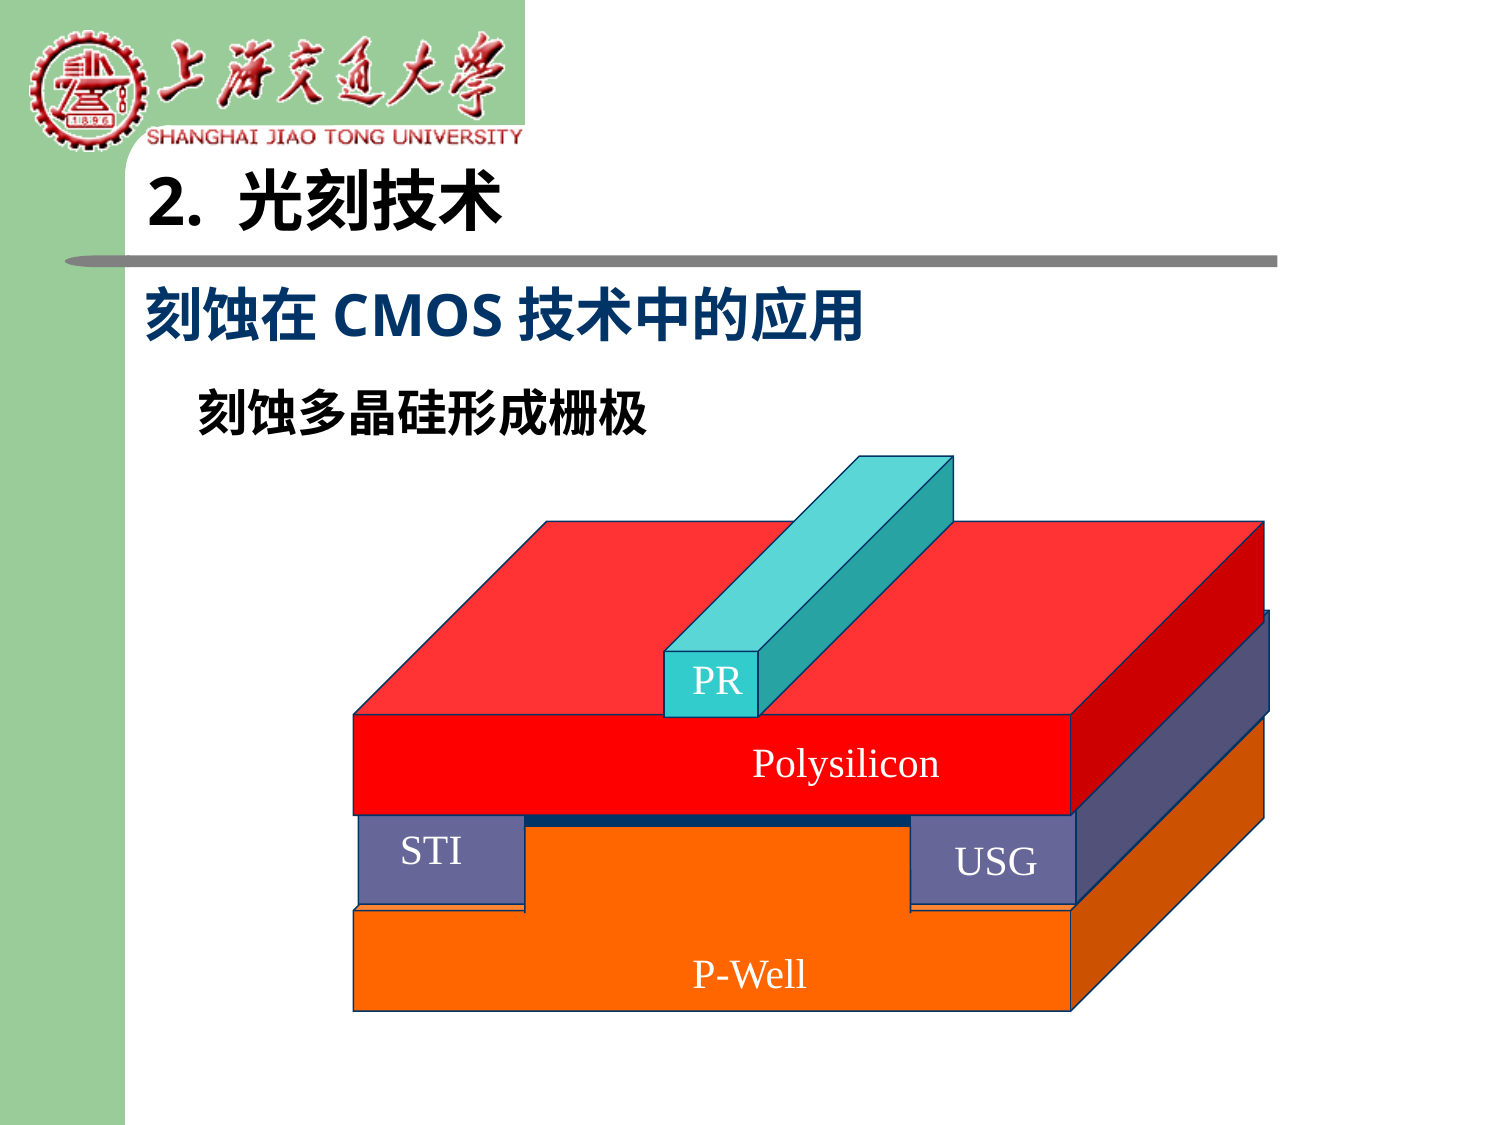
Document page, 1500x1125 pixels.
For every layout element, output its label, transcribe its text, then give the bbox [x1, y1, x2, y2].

picture [29, 30, 524, 152]
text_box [348, 455, 1270, 1012]
text_box 2. 光刻技术 [123, 125, 656, 256]
list 刻蚀多晶硅形成栅极 [182, 373, 916, 481]
text_box 刻蚀在CMOS技术中的应用 [123, 278, 987, 362]
